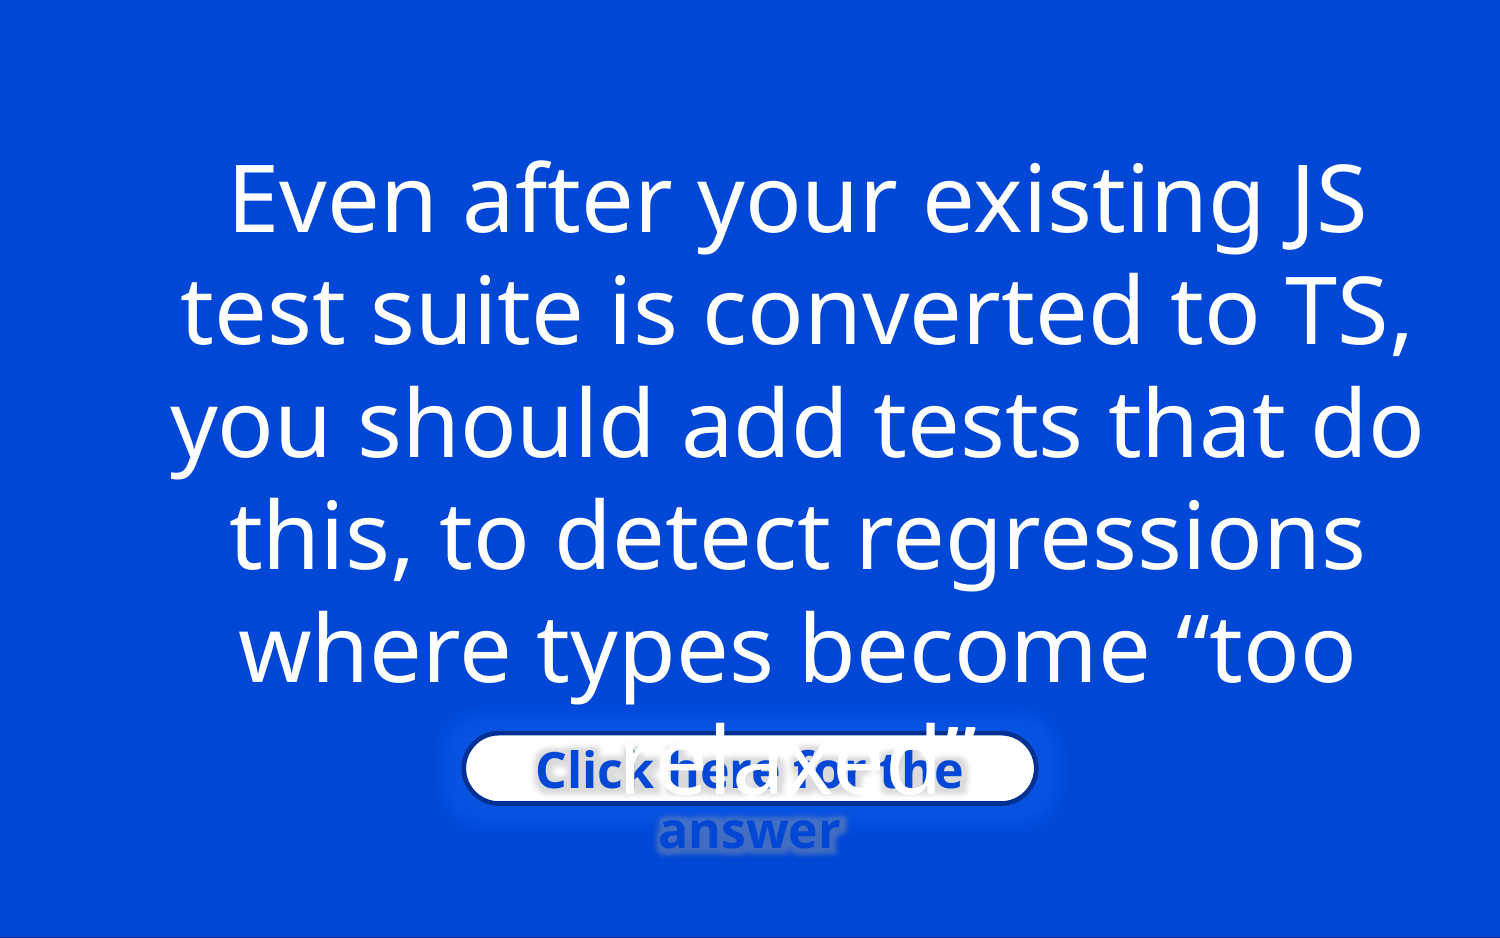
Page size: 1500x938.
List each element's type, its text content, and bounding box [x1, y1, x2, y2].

text_box Click here for the answer [477, 821, 1023, 867]
text_box Even after your existing JS test suite is converted to TS, you should add tests that do this, to detect regressions where types become “too relaxed” [120, 130, 1476, 821]
